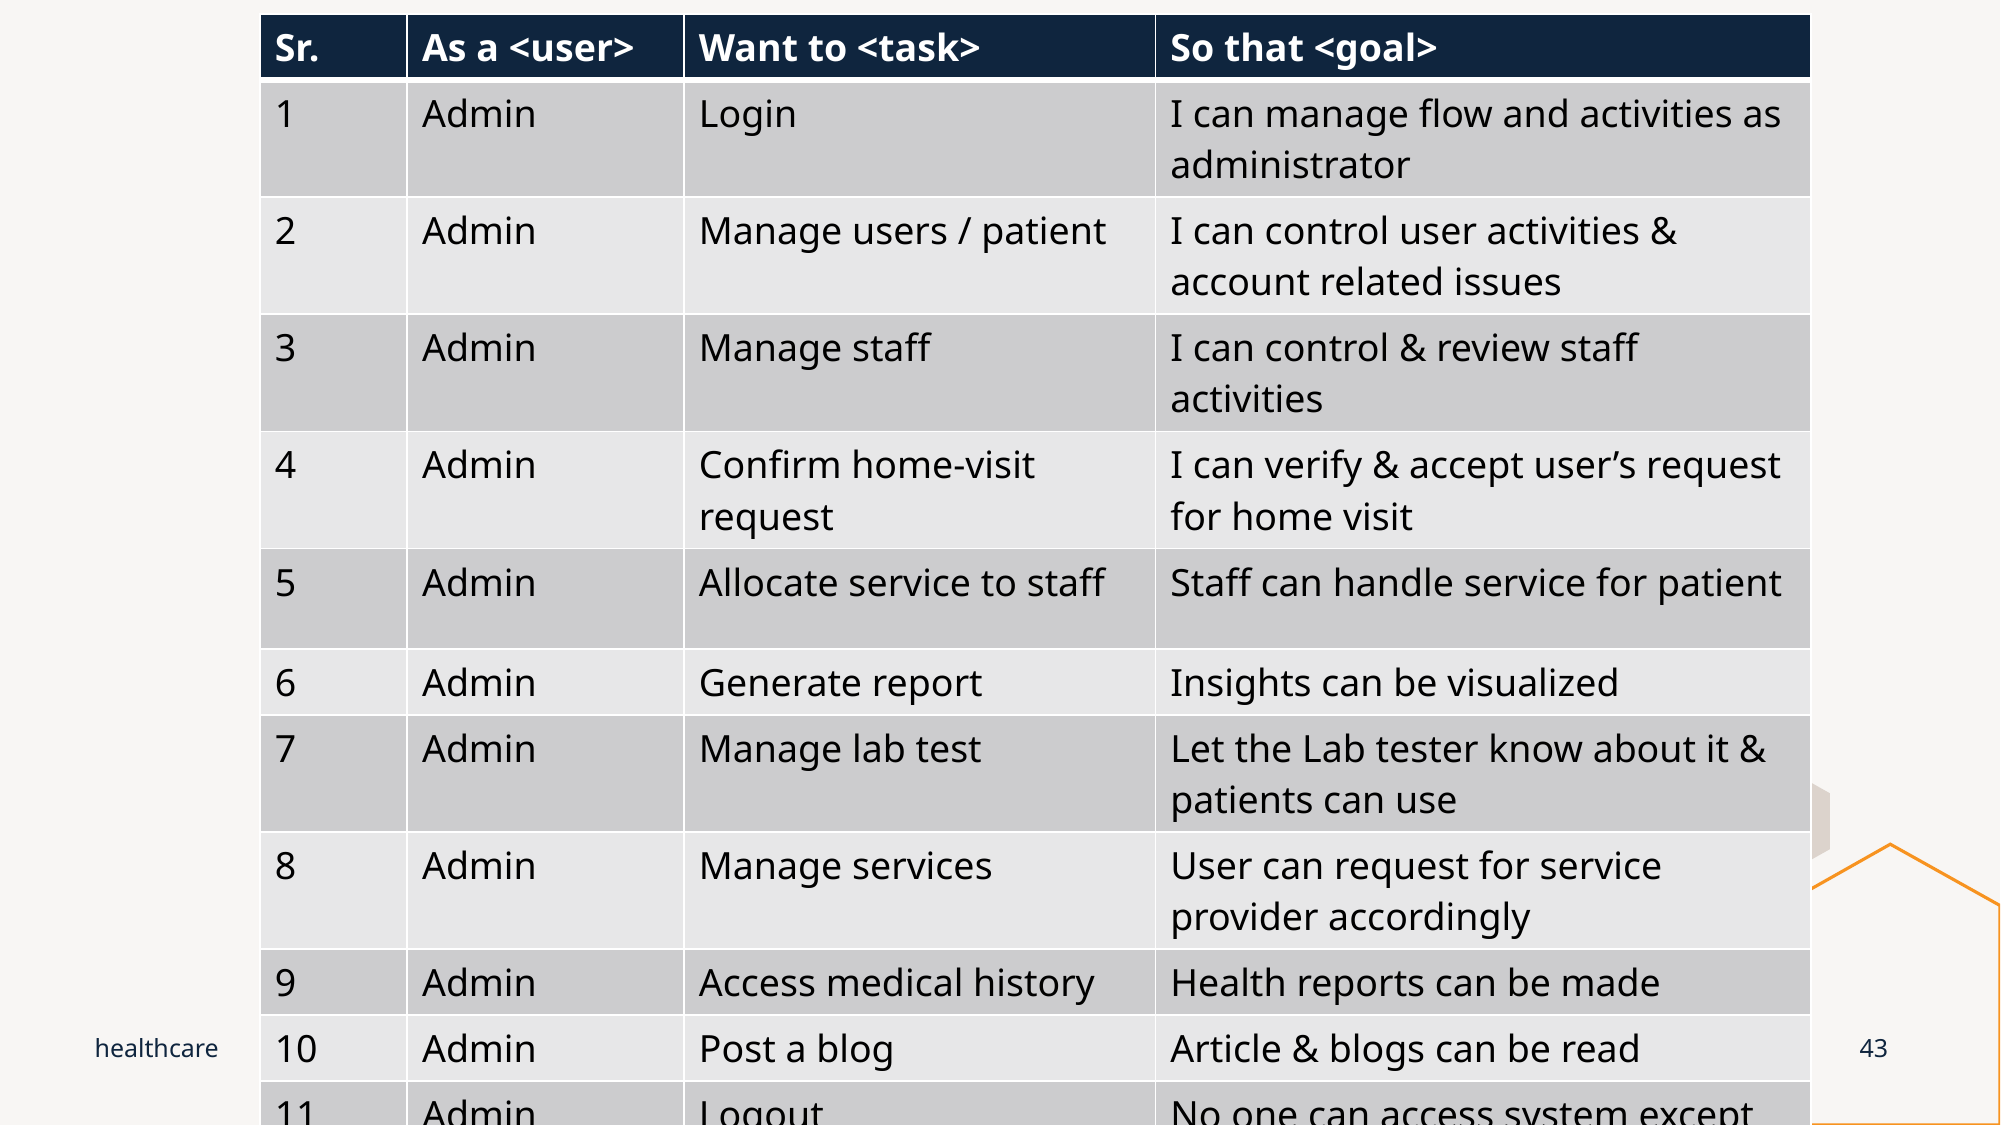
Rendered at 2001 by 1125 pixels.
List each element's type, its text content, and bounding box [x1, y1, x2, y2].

table_cell Admin [408, 833, 683, 948]
table_cell Let the Lab tester know about it & patients can use [1156, 716, 1810, 831]
table_cell Staff can handle service for patient [1156, 549, 1810, 648]
table_header Want to <task> [685, 15, 1155, 77]
table_cell Insights can be visualized [1156, 650, 1810, 714]
table_cell Allocate service to staff [685, 549, 1155, 648]
table_cell Manage staff [685, 315, 1155, 431]
table_cell 11 [261, 1082, 406, 1125]
table_cell Admin [408, 549, 683, 648]
table_cell Article & blogs can be read [1156, 1016, 1810, 1080]
table_cell 5 [261, 549, 406, 648]
table_cell 4 [261, 432, 406, 548]
table_cell I can manage flow and activities as administrator [1156, 83, 1810, 196]
table_cell Admin [408, 716, 683, 831]
table_cell 6 [261, 650, 406, 714]
table_cell Generate report [685, 650, 1155, 714]
table_cell 10 [261, 1016, 406, 1080]
table_cell 8 [261, 833, 406, 948]
table_cell Confirm home-visit request [685, 432, 1155, 548]
table_cell I can control & review staff activities [1156, 315, 1810, 431]
table_cell No one can access system except me [1156, 1082, 1810, 1125]
table_cell Admin [408, 1016, 683, 1080]
table_cell Manage users / patient [685, 198, 1155, 313]
table_cell Health reports can be made [1156, 950, 1810, 1014]
table_cell I can verify & accept user’s request for home visit [1156, 432, 1810, 548]
table_cell Admin [408, 198, 683, 313]
table_cell Manage lab test [685, 716, 1155, 831]
table_header As a <user> [408, 15, 683, 77]
table_cell Manage services [685, 833, 1155, 948]
slide_number 43 [1836, 1020, 1912, 1080]
table_header Sr. [261, 15, 406, 77]
table_cell Login [685, 83, 1155, 196]
table_header So that <goal> [1156, 15, 1810, 77]
table_cell Admin [408, 950, 683, 1014]
table_cell Admin [408, 650, 683, 714]
table_cell Access medical history [685, 950, 1155, 1014]
table_cell Admin [408, 1082, 683, 1125]
table_cell Admin [408, 432, 683, 548]
table_cell 1 [261, 83, 406, 196]
table_cell 9 [261, 950, 406, 1014]
footer healthcare [79, 1020, 259, 1080]
table_cell Admin [408, 315, 683, 431]
table_cell 7 [261, 716, 406, 831]
table_cell Admin [408, 83, 683, 196]
table_cell I can control user activities & account related issues [1156, 198, 1810, 313]
table_cell Post a blog [685, 1016, 1155, 1080]
table_cell 3 [261, 315, 406, 431]
table_cell Logout [685, 1082, 1155, 1125]
table_cell User can request for service provider accordingly [1156, 833, 1810, 948]
table_cell 2 [261, 198, 406, 313]
